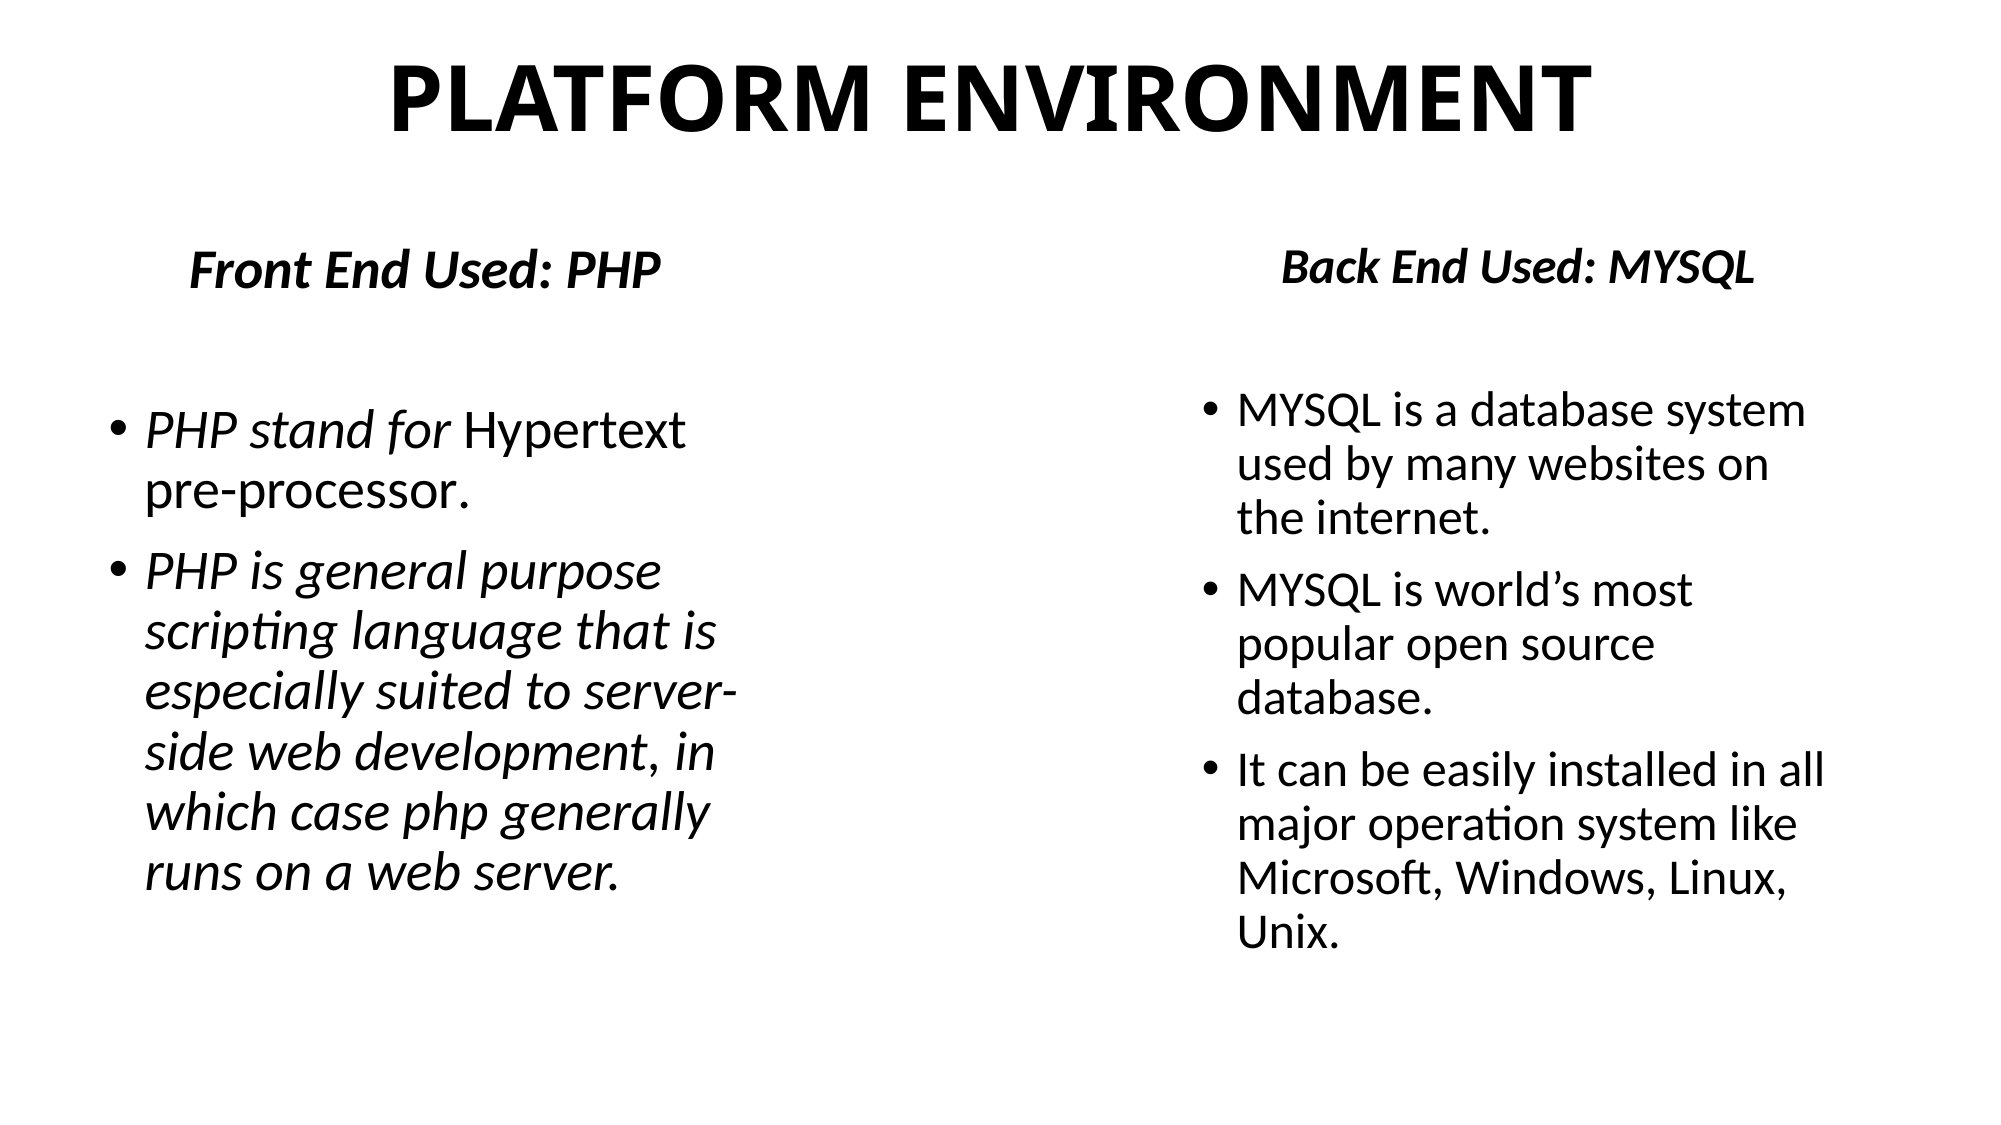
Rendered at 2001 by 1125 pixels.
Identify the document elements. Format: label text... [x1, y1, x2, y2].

text_box PLATFORM ENVIRONMENT [74, 45, 1907, 233]
text_box Front End Used: PHP PHP stand for Hypertext pre-processor. PHP is general purpose scripting language that is especially suited to server-side web development, in which case php generally runs on a web server. [93, 232, 757, 975]
text_box Back End Used: MYSQL MYSQL is a database system used by many websites on the internet. MYSQL is world’s most popular open source database. It can be easily installed in all major operation system like Microsoft, Windows, Linux, Unix. [1187, 232, 1850, 975]
